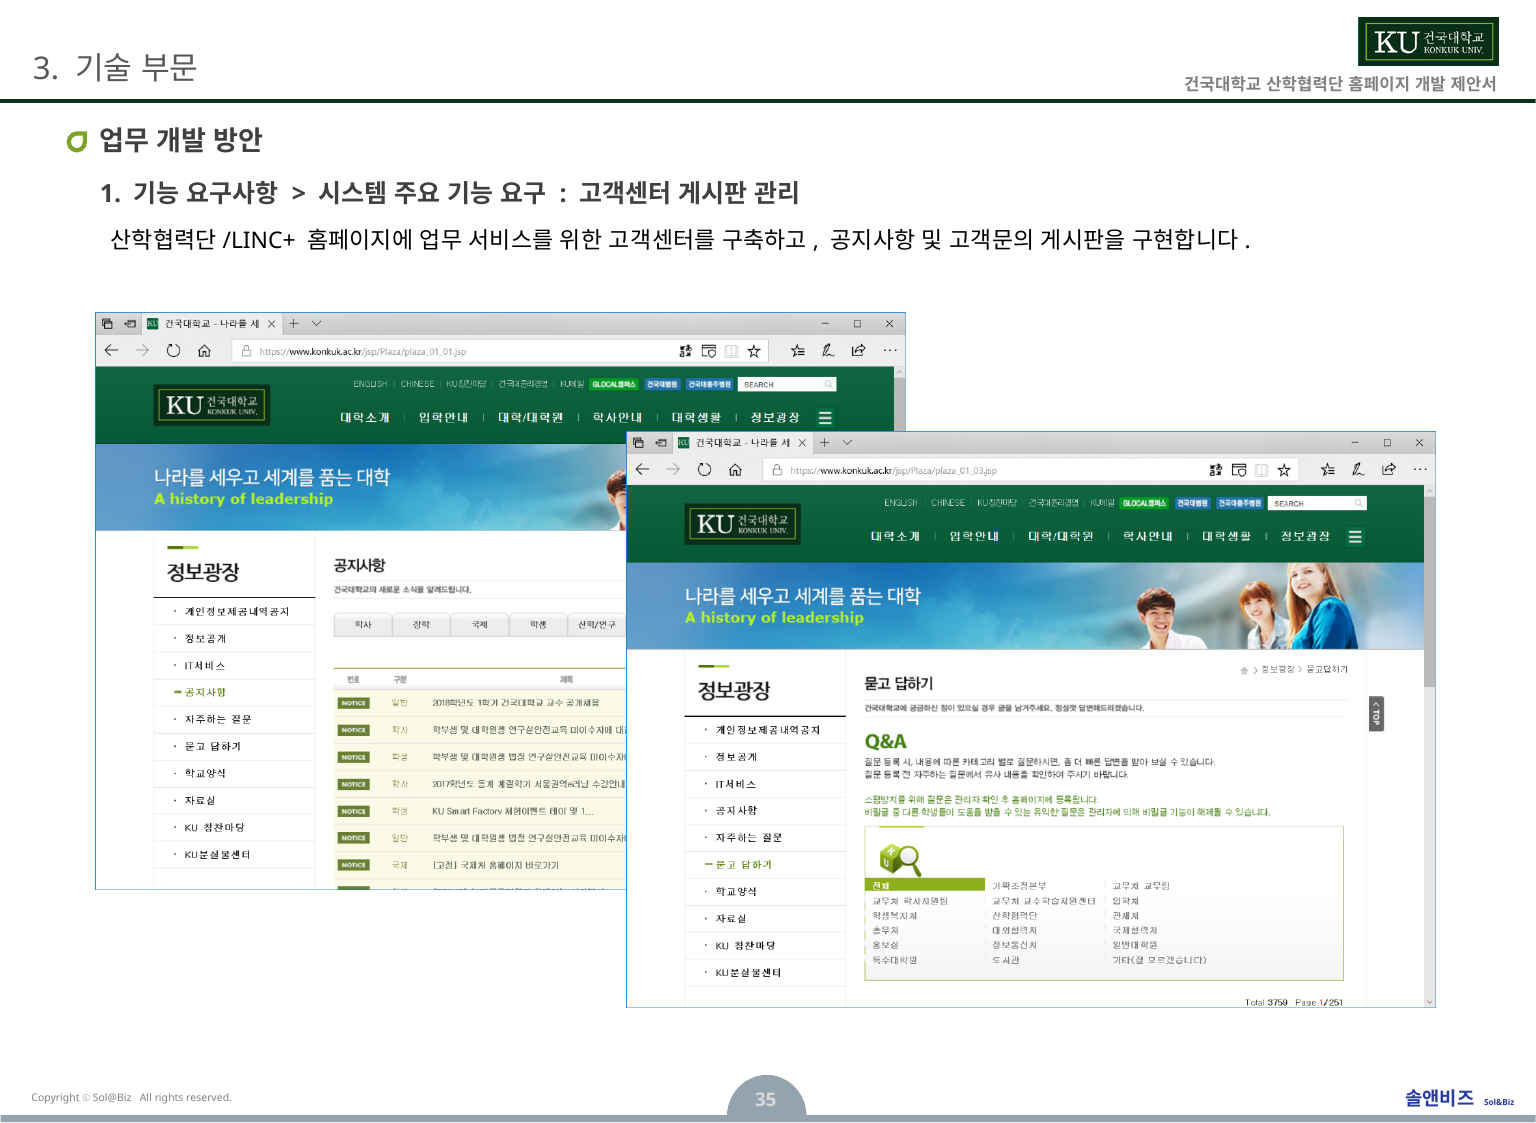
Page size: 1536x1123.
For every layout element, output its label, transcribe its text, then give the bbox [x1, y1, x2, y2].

title 업무 개발 방안 [99, 123, 1534, 157]
text_box 1. 기능 요구사항 > 시스템 주요 기능 요구 : 고객센터 게시판 관리 [100, 177, 861, 208]
picture [95, 312, 1436, 1008]
picture [1358, 17, 1499, 66]
text_box 산학협력단/LINC+ 홈페이지에 업무 서비스를 위한 고객센터를 구축하고, 공지사항 및 고객문의 게시판을 구현합니다. [95, 218, 1485, 334]
